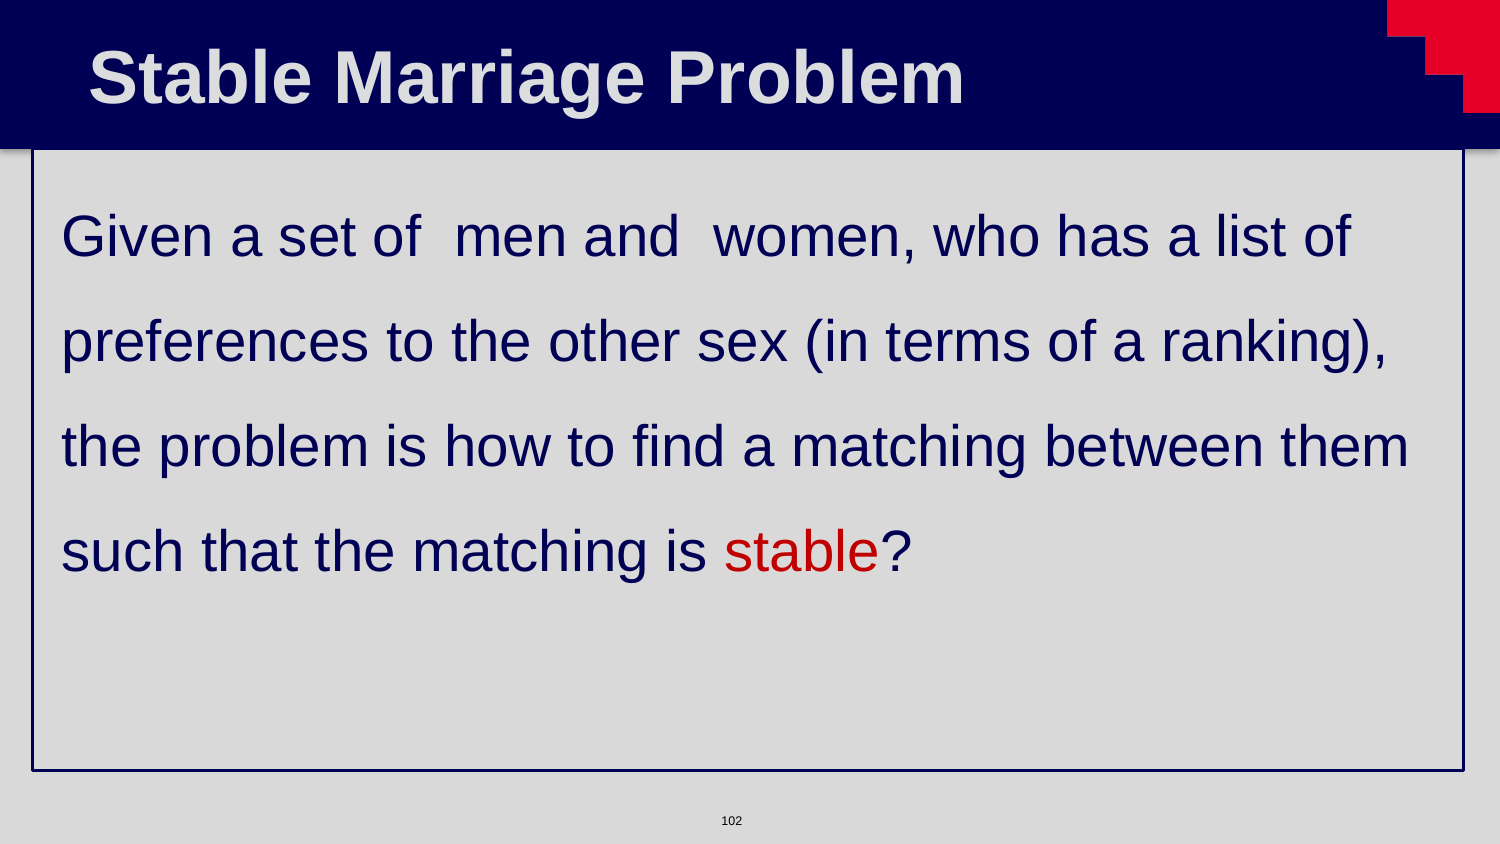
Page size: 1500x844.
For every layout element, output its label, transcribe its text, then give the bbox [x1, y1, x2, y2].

title Stable Marriage Problem [0, 0, 1356, 150]
picture [1387, 0, 1500, 113]
